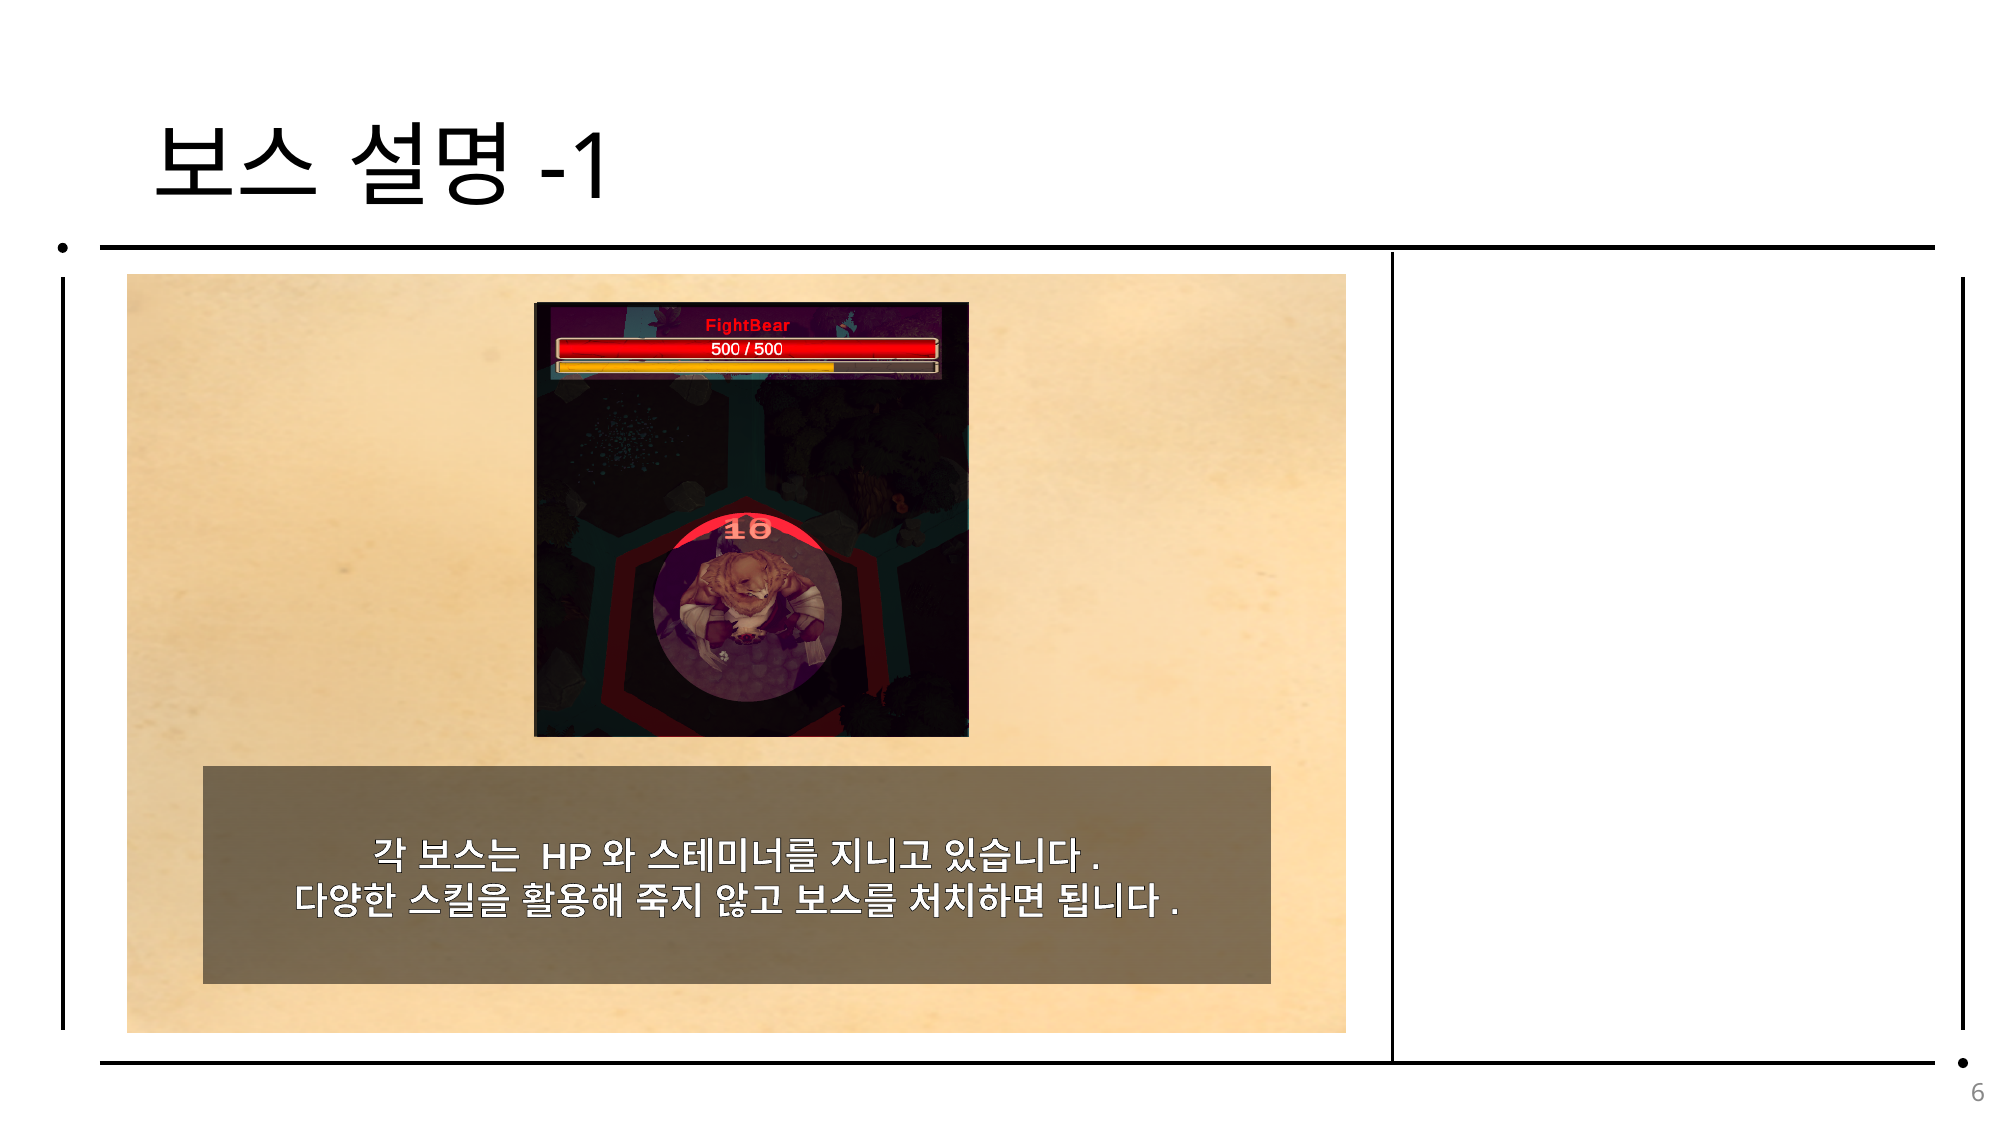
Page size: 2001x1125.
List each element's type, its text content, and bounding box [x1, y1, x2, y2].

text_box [533, 302, 969, 737]
title 보스 설명-1 [137, 59, 1863, 241]
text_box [58, 243, 1968, 1068]
slide_number 6 [1550, 1063, 2000, 1123]
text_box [203, 766, 1271, 985]
picture [127, 273, 1346, 1034]
